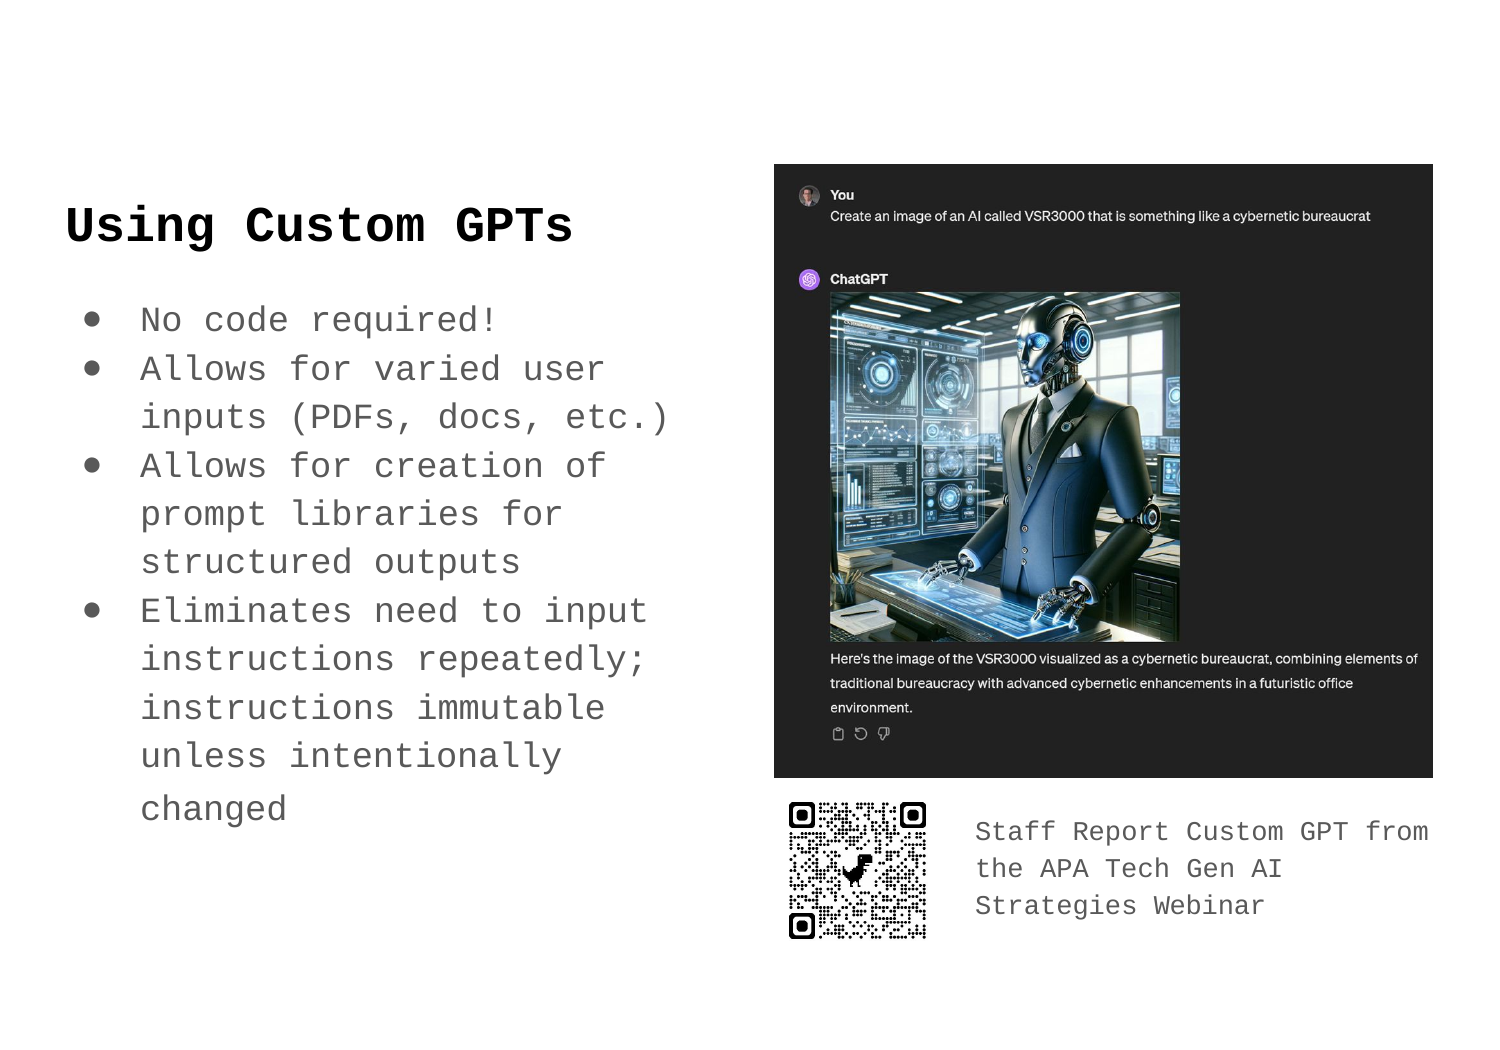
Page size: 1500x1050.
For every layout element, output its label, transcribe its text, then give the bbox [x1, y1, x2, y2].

text_box No code required! Allows for varied user inputs (PDFs, docs, etc.) Allows for creation of prompt libraries for structured outputs Eliminates need to input instructions repeatedly; instructions immutable unless intentionally [79, 287, 674, 775]
text_box Staff Report Custom GPT from the APA Tech Gen AI Strategies Webinar [972, 806, 1430, 920]
title Using Custom GPTs [63, 55, 1437, 367]
text_box changed [138, 783, 291, 828]
picture [788, 802, 928, 942]
picture [774, 164, 1433, 779]
